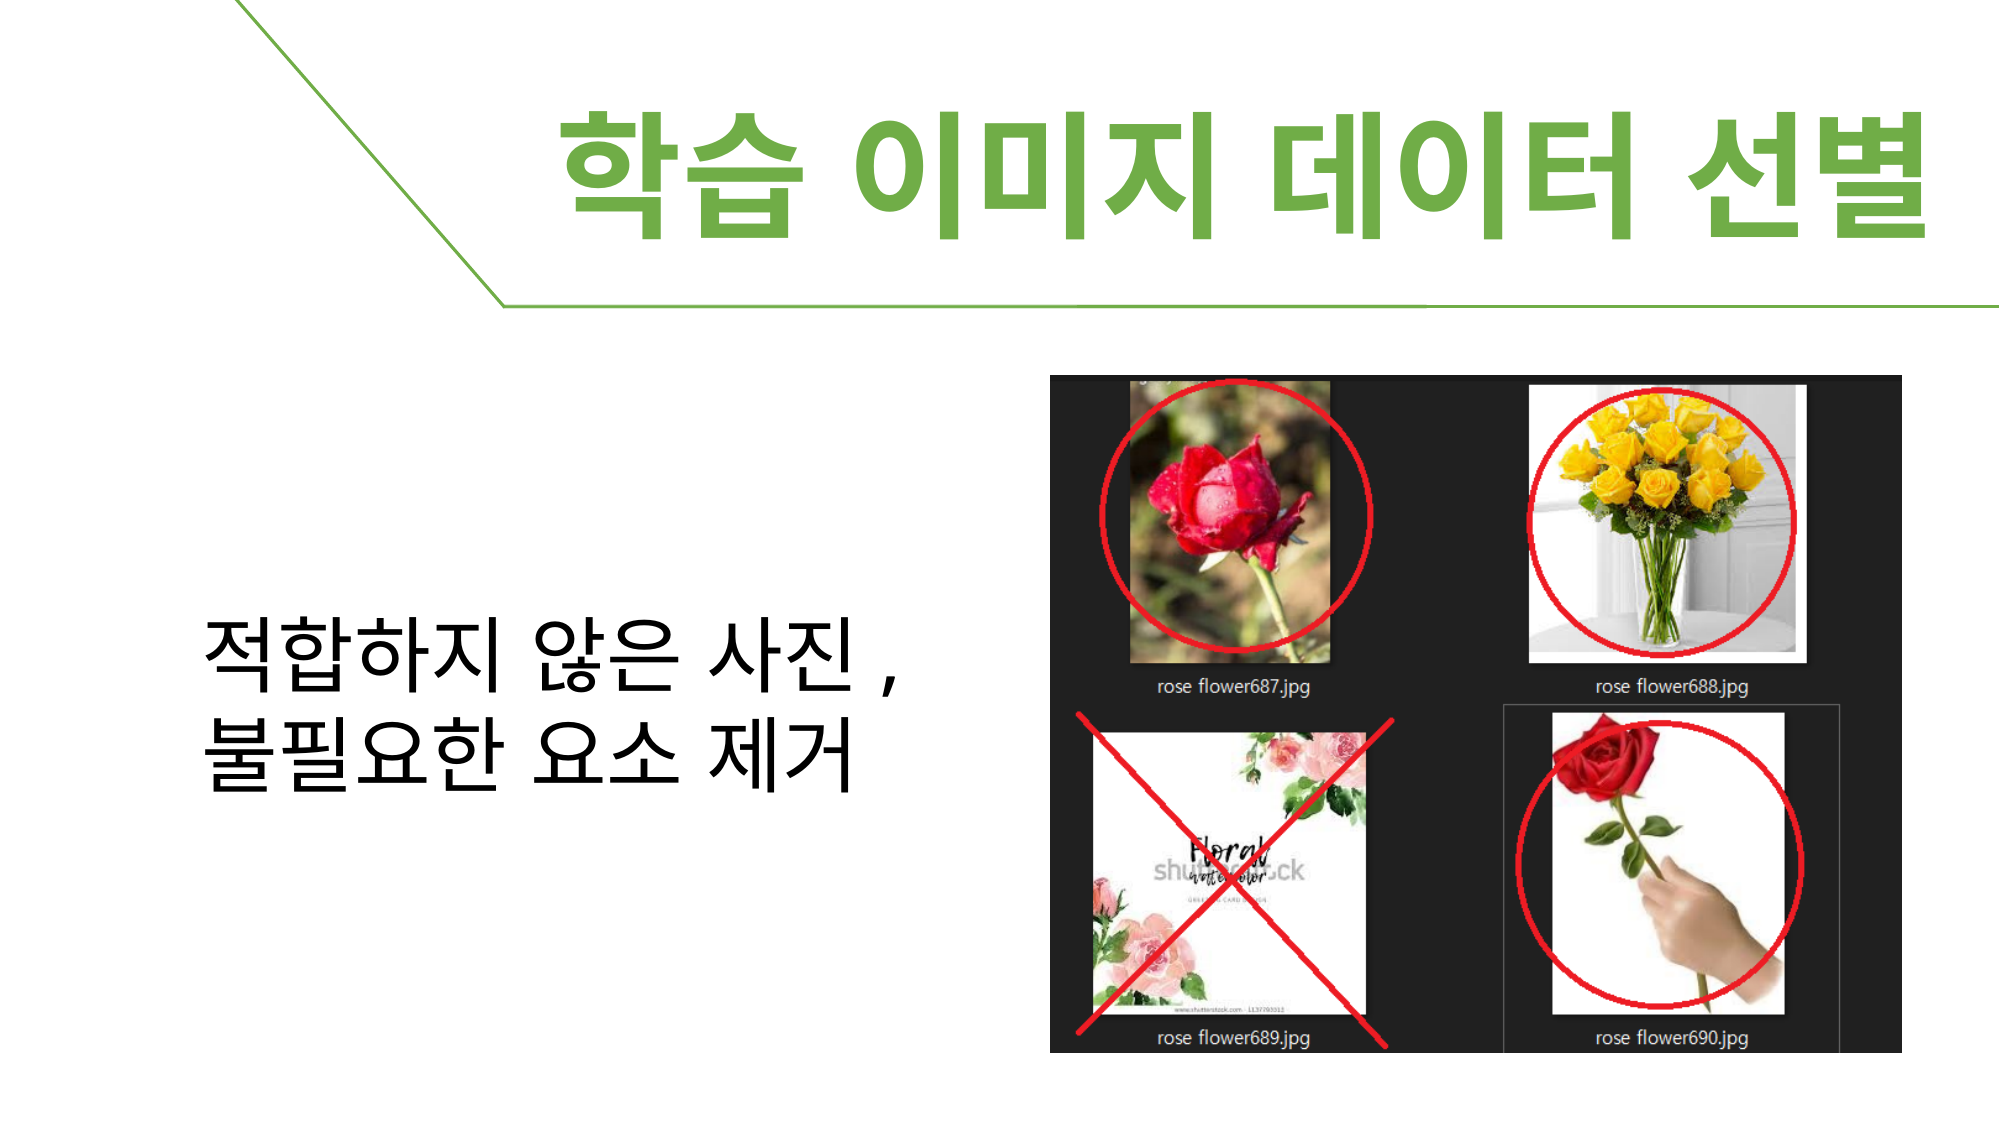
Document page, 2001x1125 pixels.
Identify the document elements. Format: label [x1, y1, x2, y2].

picture [0, 0, 2000, 1125]
text_box [232, 0, 505, 308]
